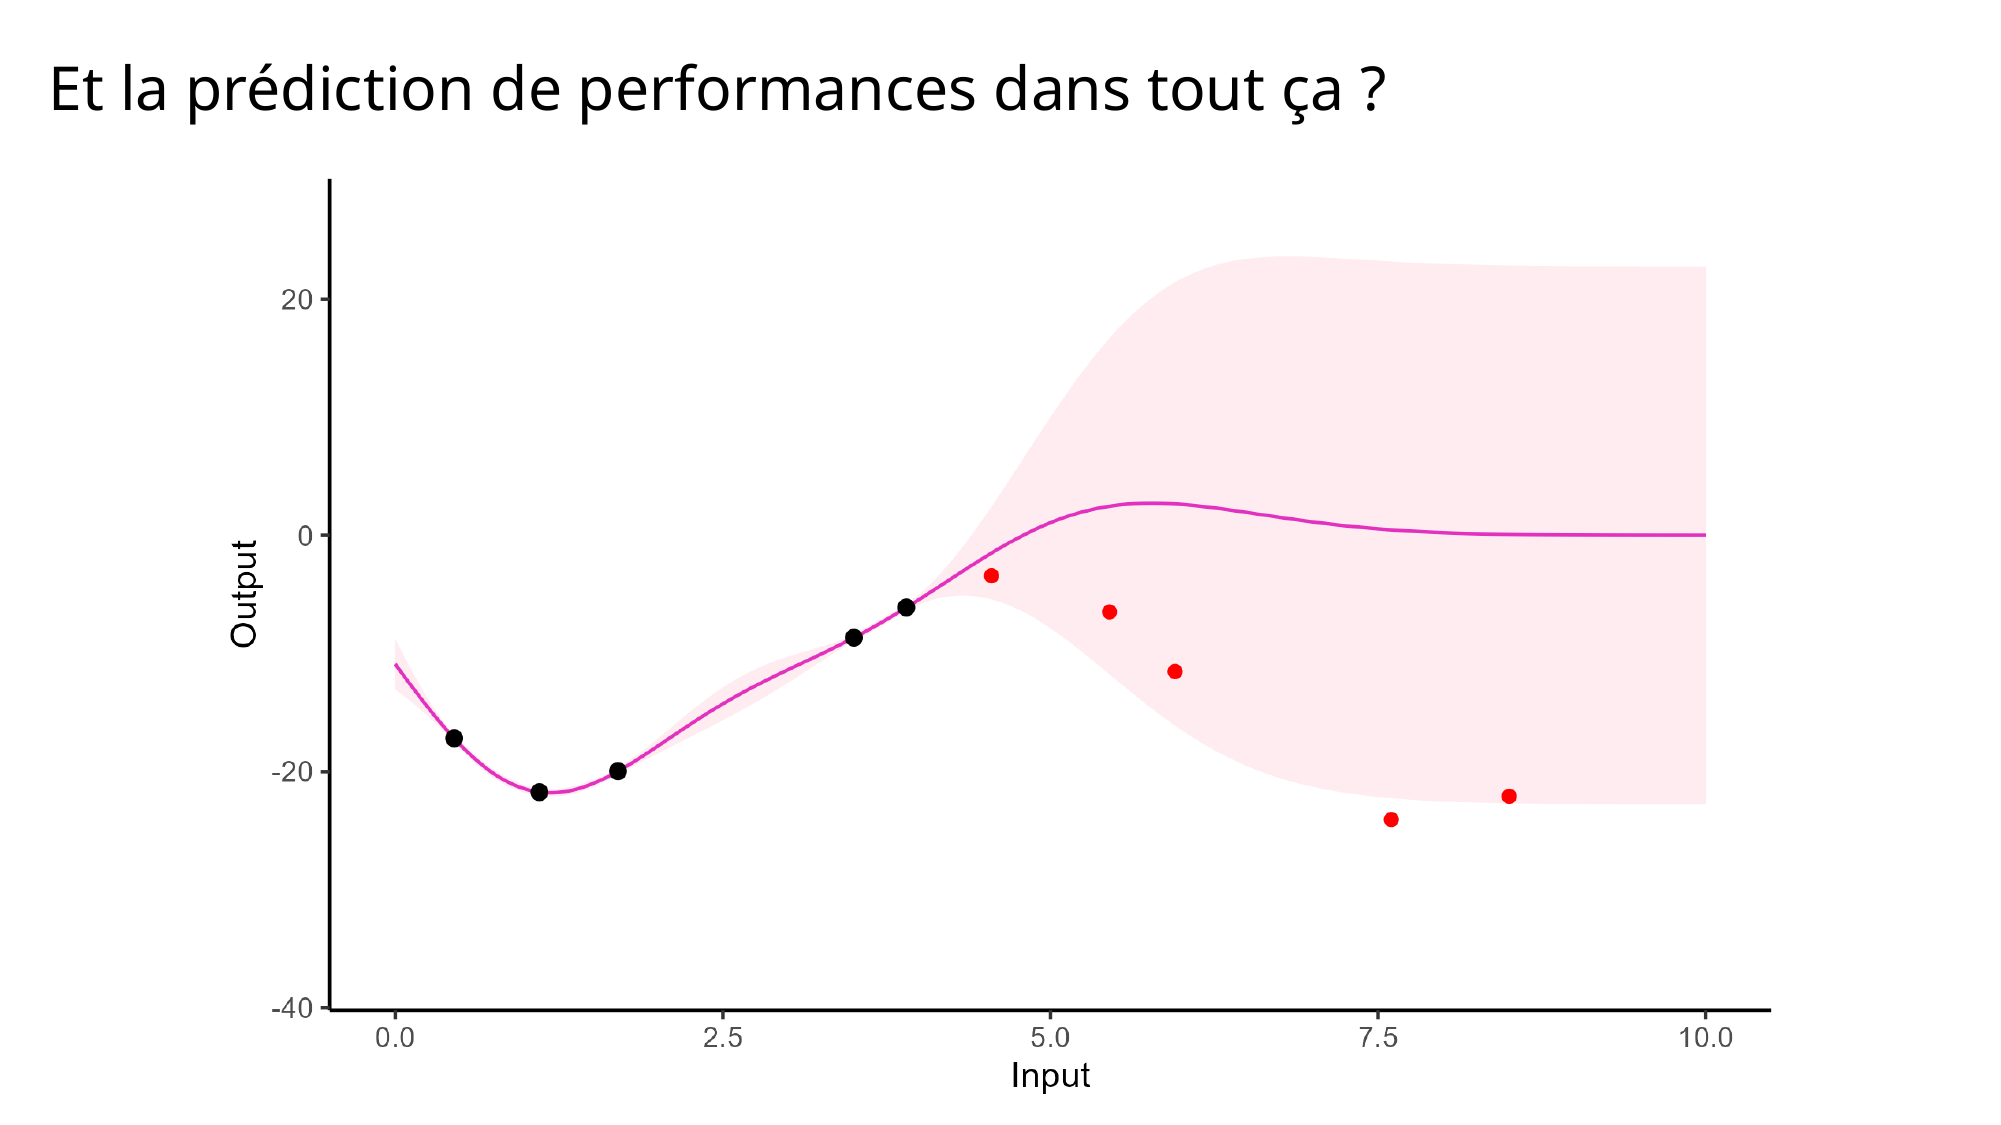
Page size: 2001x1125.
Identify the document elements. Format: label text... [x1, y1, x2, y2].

picture [212, 160, 1789, 1112]
title Et la prédiction de performances dans tout ça ? [33, 8, 1534, 132]
text_box [900, 69, 1351, 145]
